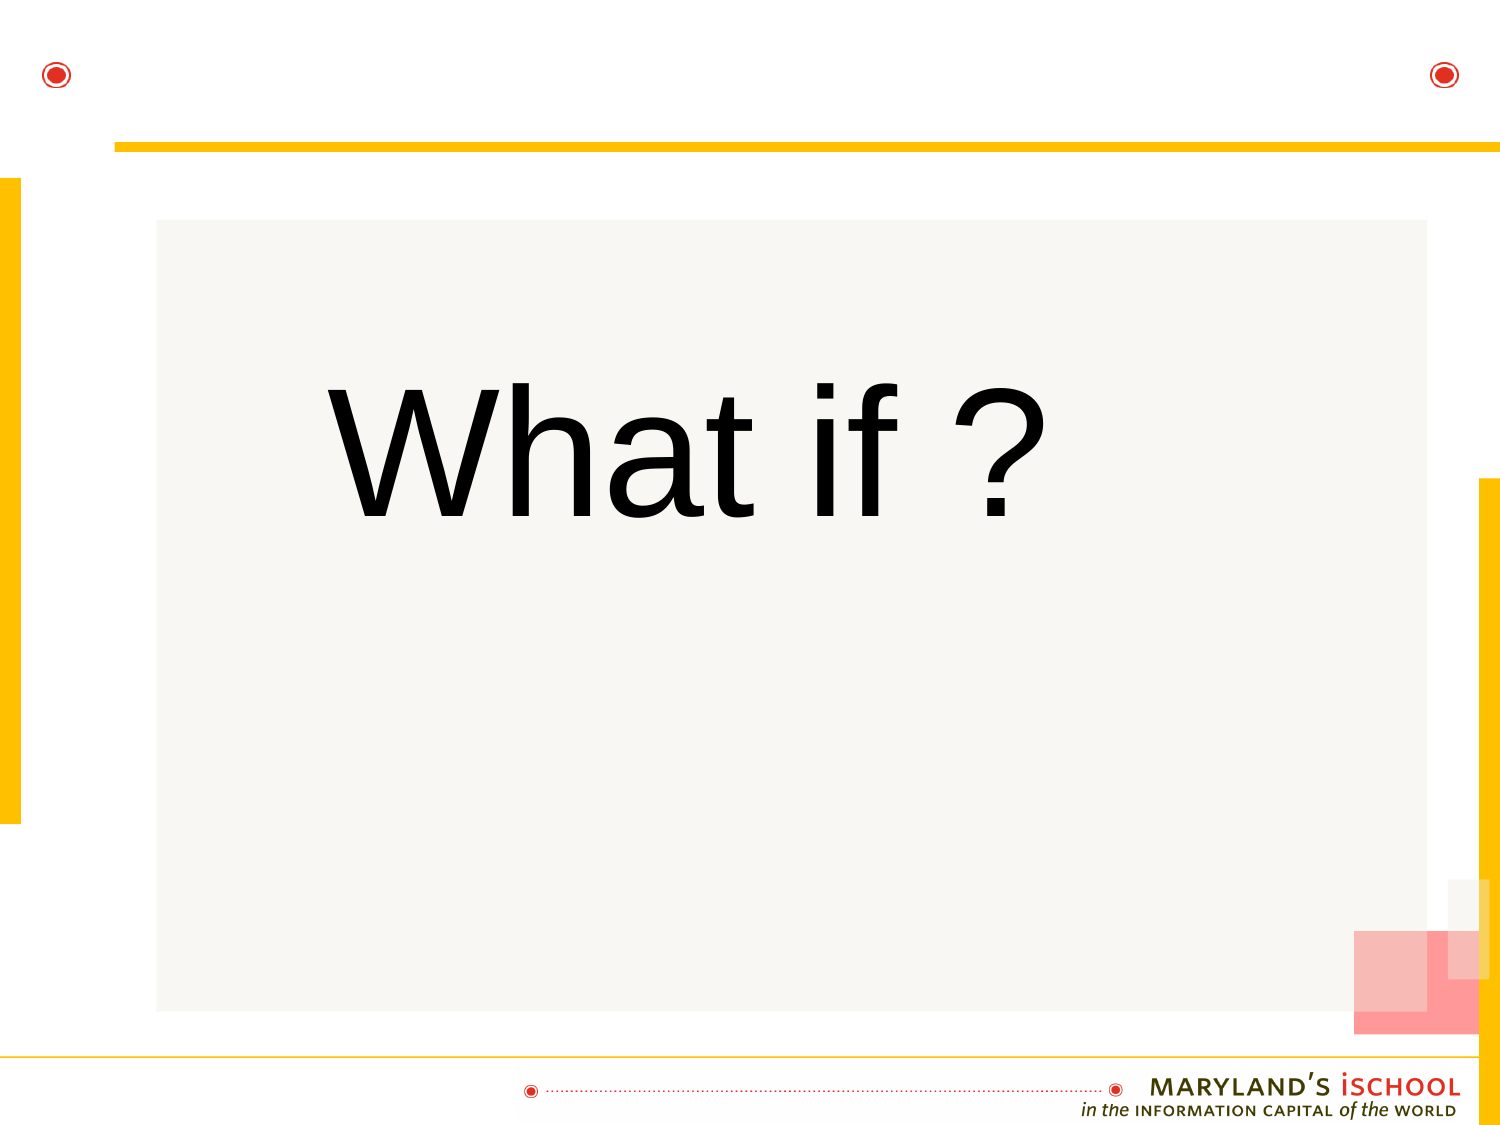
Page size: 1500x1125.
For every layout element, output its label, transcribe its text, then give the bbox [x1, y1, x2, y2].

text_box What if ? [312, 326, 1067, 561]
picture [38, 58, 74, 91]
picture [1426, 58, 1462, 91]
picture [517, 1060, 1462, 1123]
